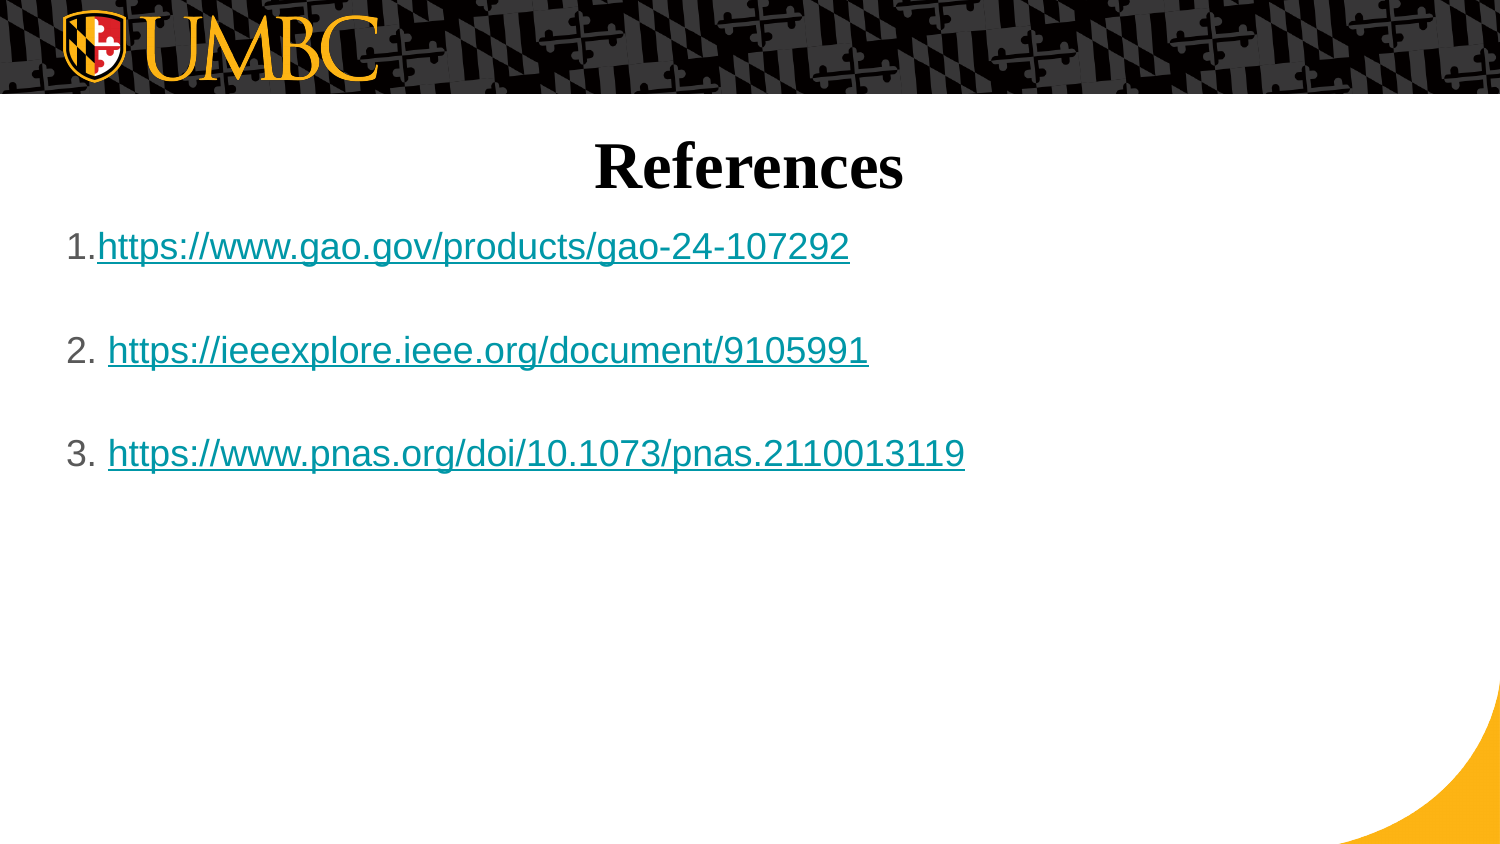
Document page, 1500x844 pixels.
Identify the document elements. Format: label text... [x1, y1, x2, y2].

title References [51, 106, 1449, 200]
picture [0, 0, 1500, 94]
list 1.https://www.gao.gov/products/gao-24-107292 2. https://ieeexplore.ieee.org/document/9105991 3. https://www.pnas.org/doi/10.1073/pnas.2110013119 [51, 200, 1449, 761]
picture [1338, 679, 1500, 844]
